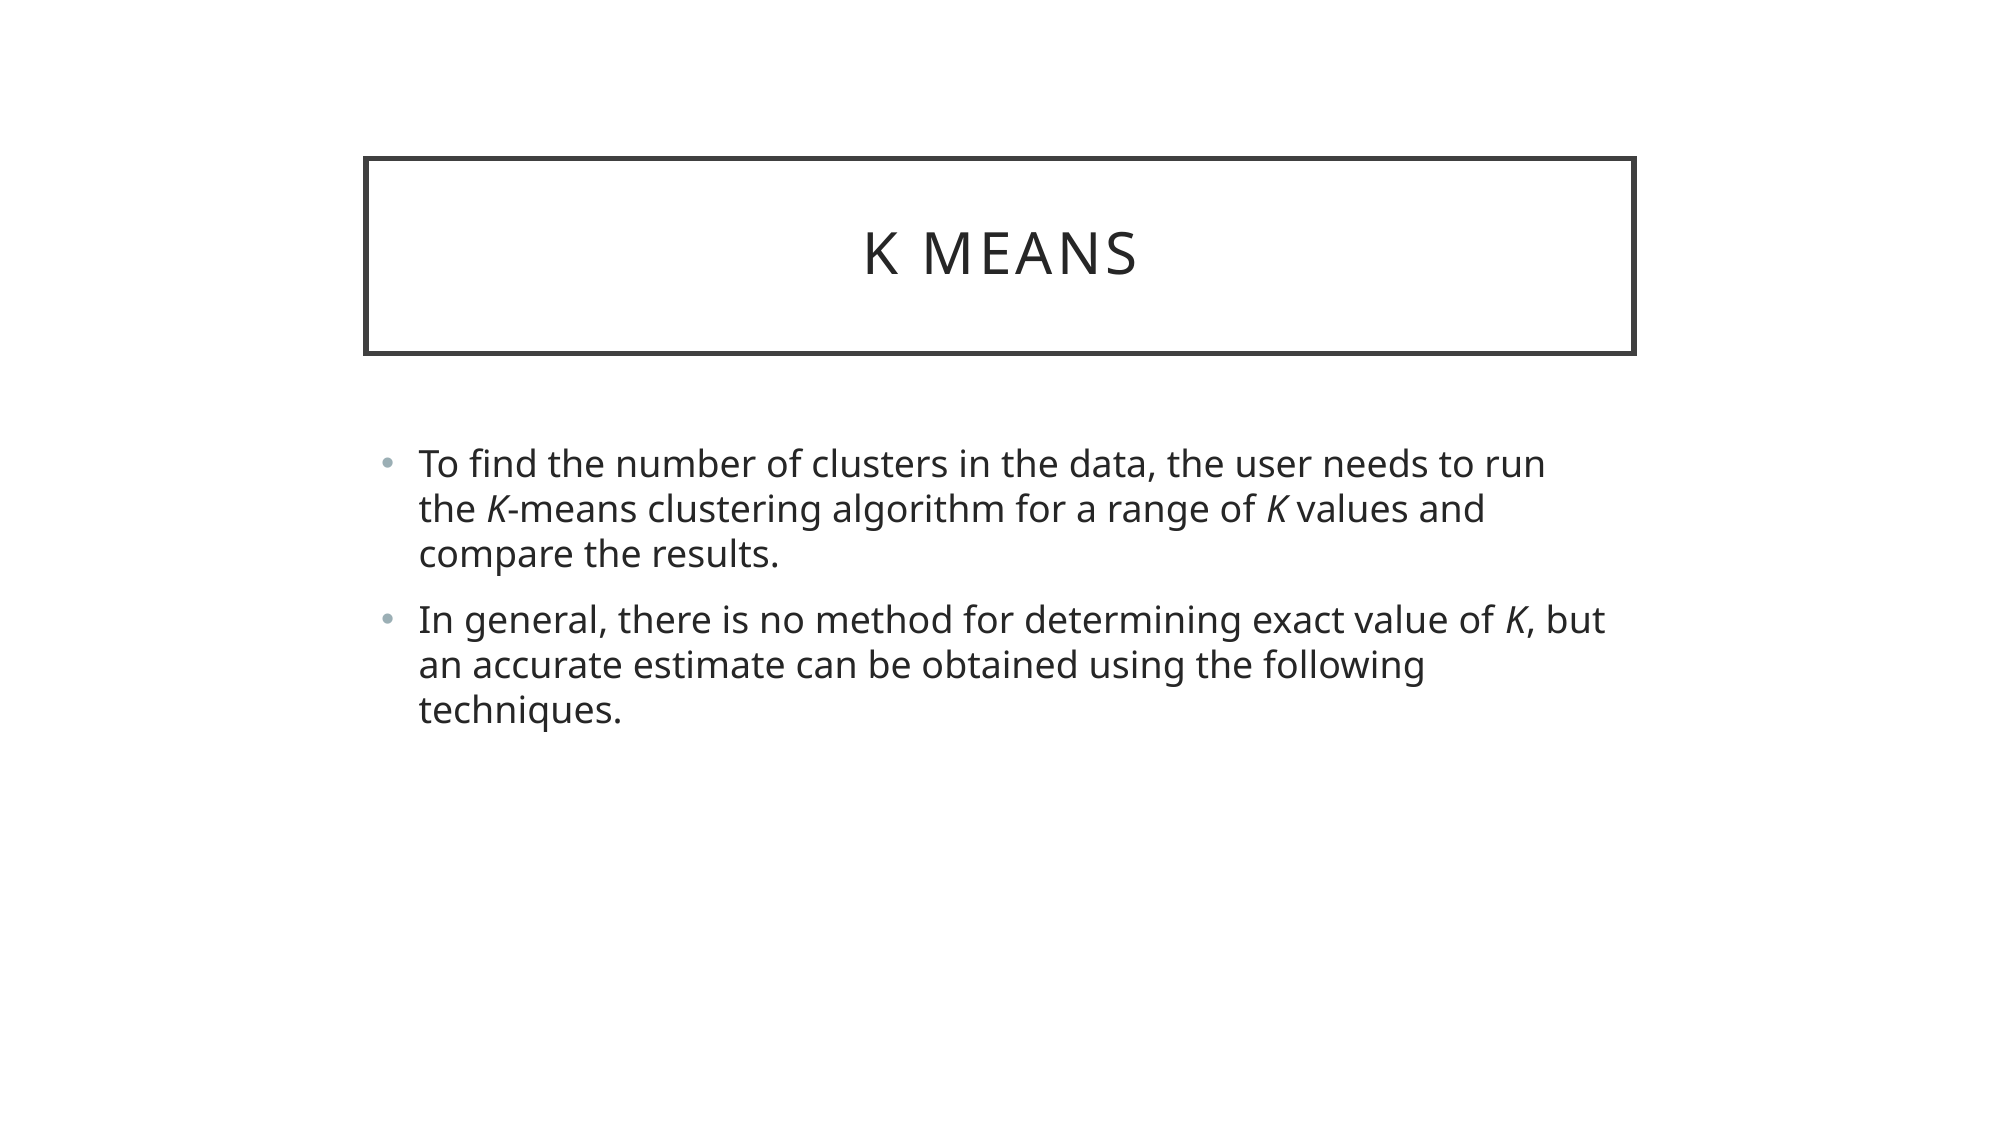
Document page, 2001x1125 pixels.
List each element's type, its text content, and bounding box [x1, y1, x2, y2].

title K Means [363, 156, 1637, 356]
list To find the number of clusters in the data, the user needs to run the K-means clustering algorithm for a range of K values and compare the results. In general, there is no method for determining exact value of K, but an accurate estimate can be obtained using the following techniques. [366, 432, 1634, 942]
